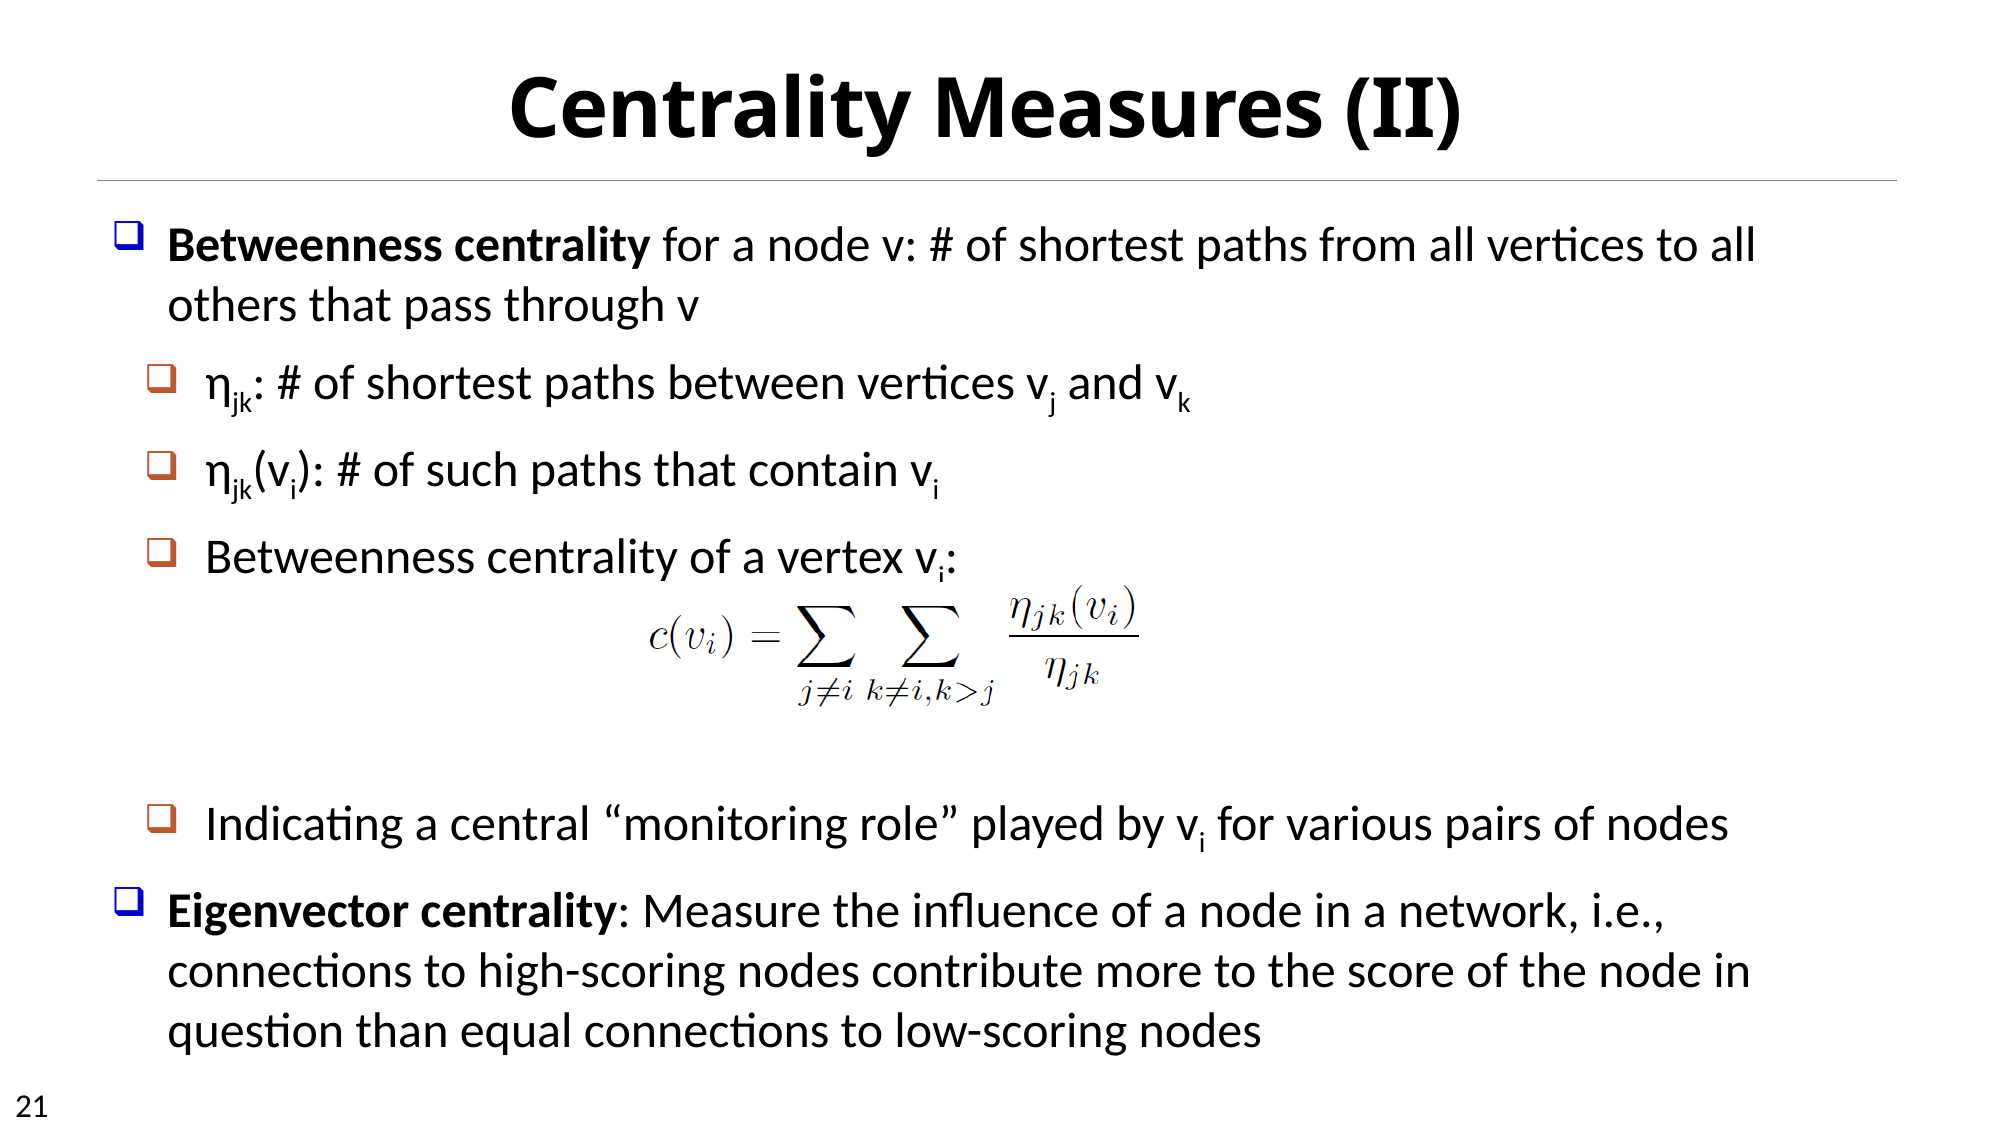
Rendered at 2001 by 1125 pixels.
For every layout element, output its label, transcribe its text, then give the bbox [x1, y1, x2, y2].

picture [646, 581, 1141, 710]
list Betweenness centrality for a node v: # of shortest paths from all vertices to all others that pass through v ηjk: # of shortest paths between vertices vj and vk ηjk(vi): # of such paths that contain vi Betweenness centrality of a vertex vi: Indicating a central “monitoring role” played by vi for various pairs of nodes Eigenvector centrality: Measure the influence of a node in a network, i.e., connections to high-scoring nodes contribute more to the score of the node in question than equal connections to low-scoring nodes [96, 203, 1810, 1047]
title Centrality Measures (II) [66, 62, 1905, 163]
